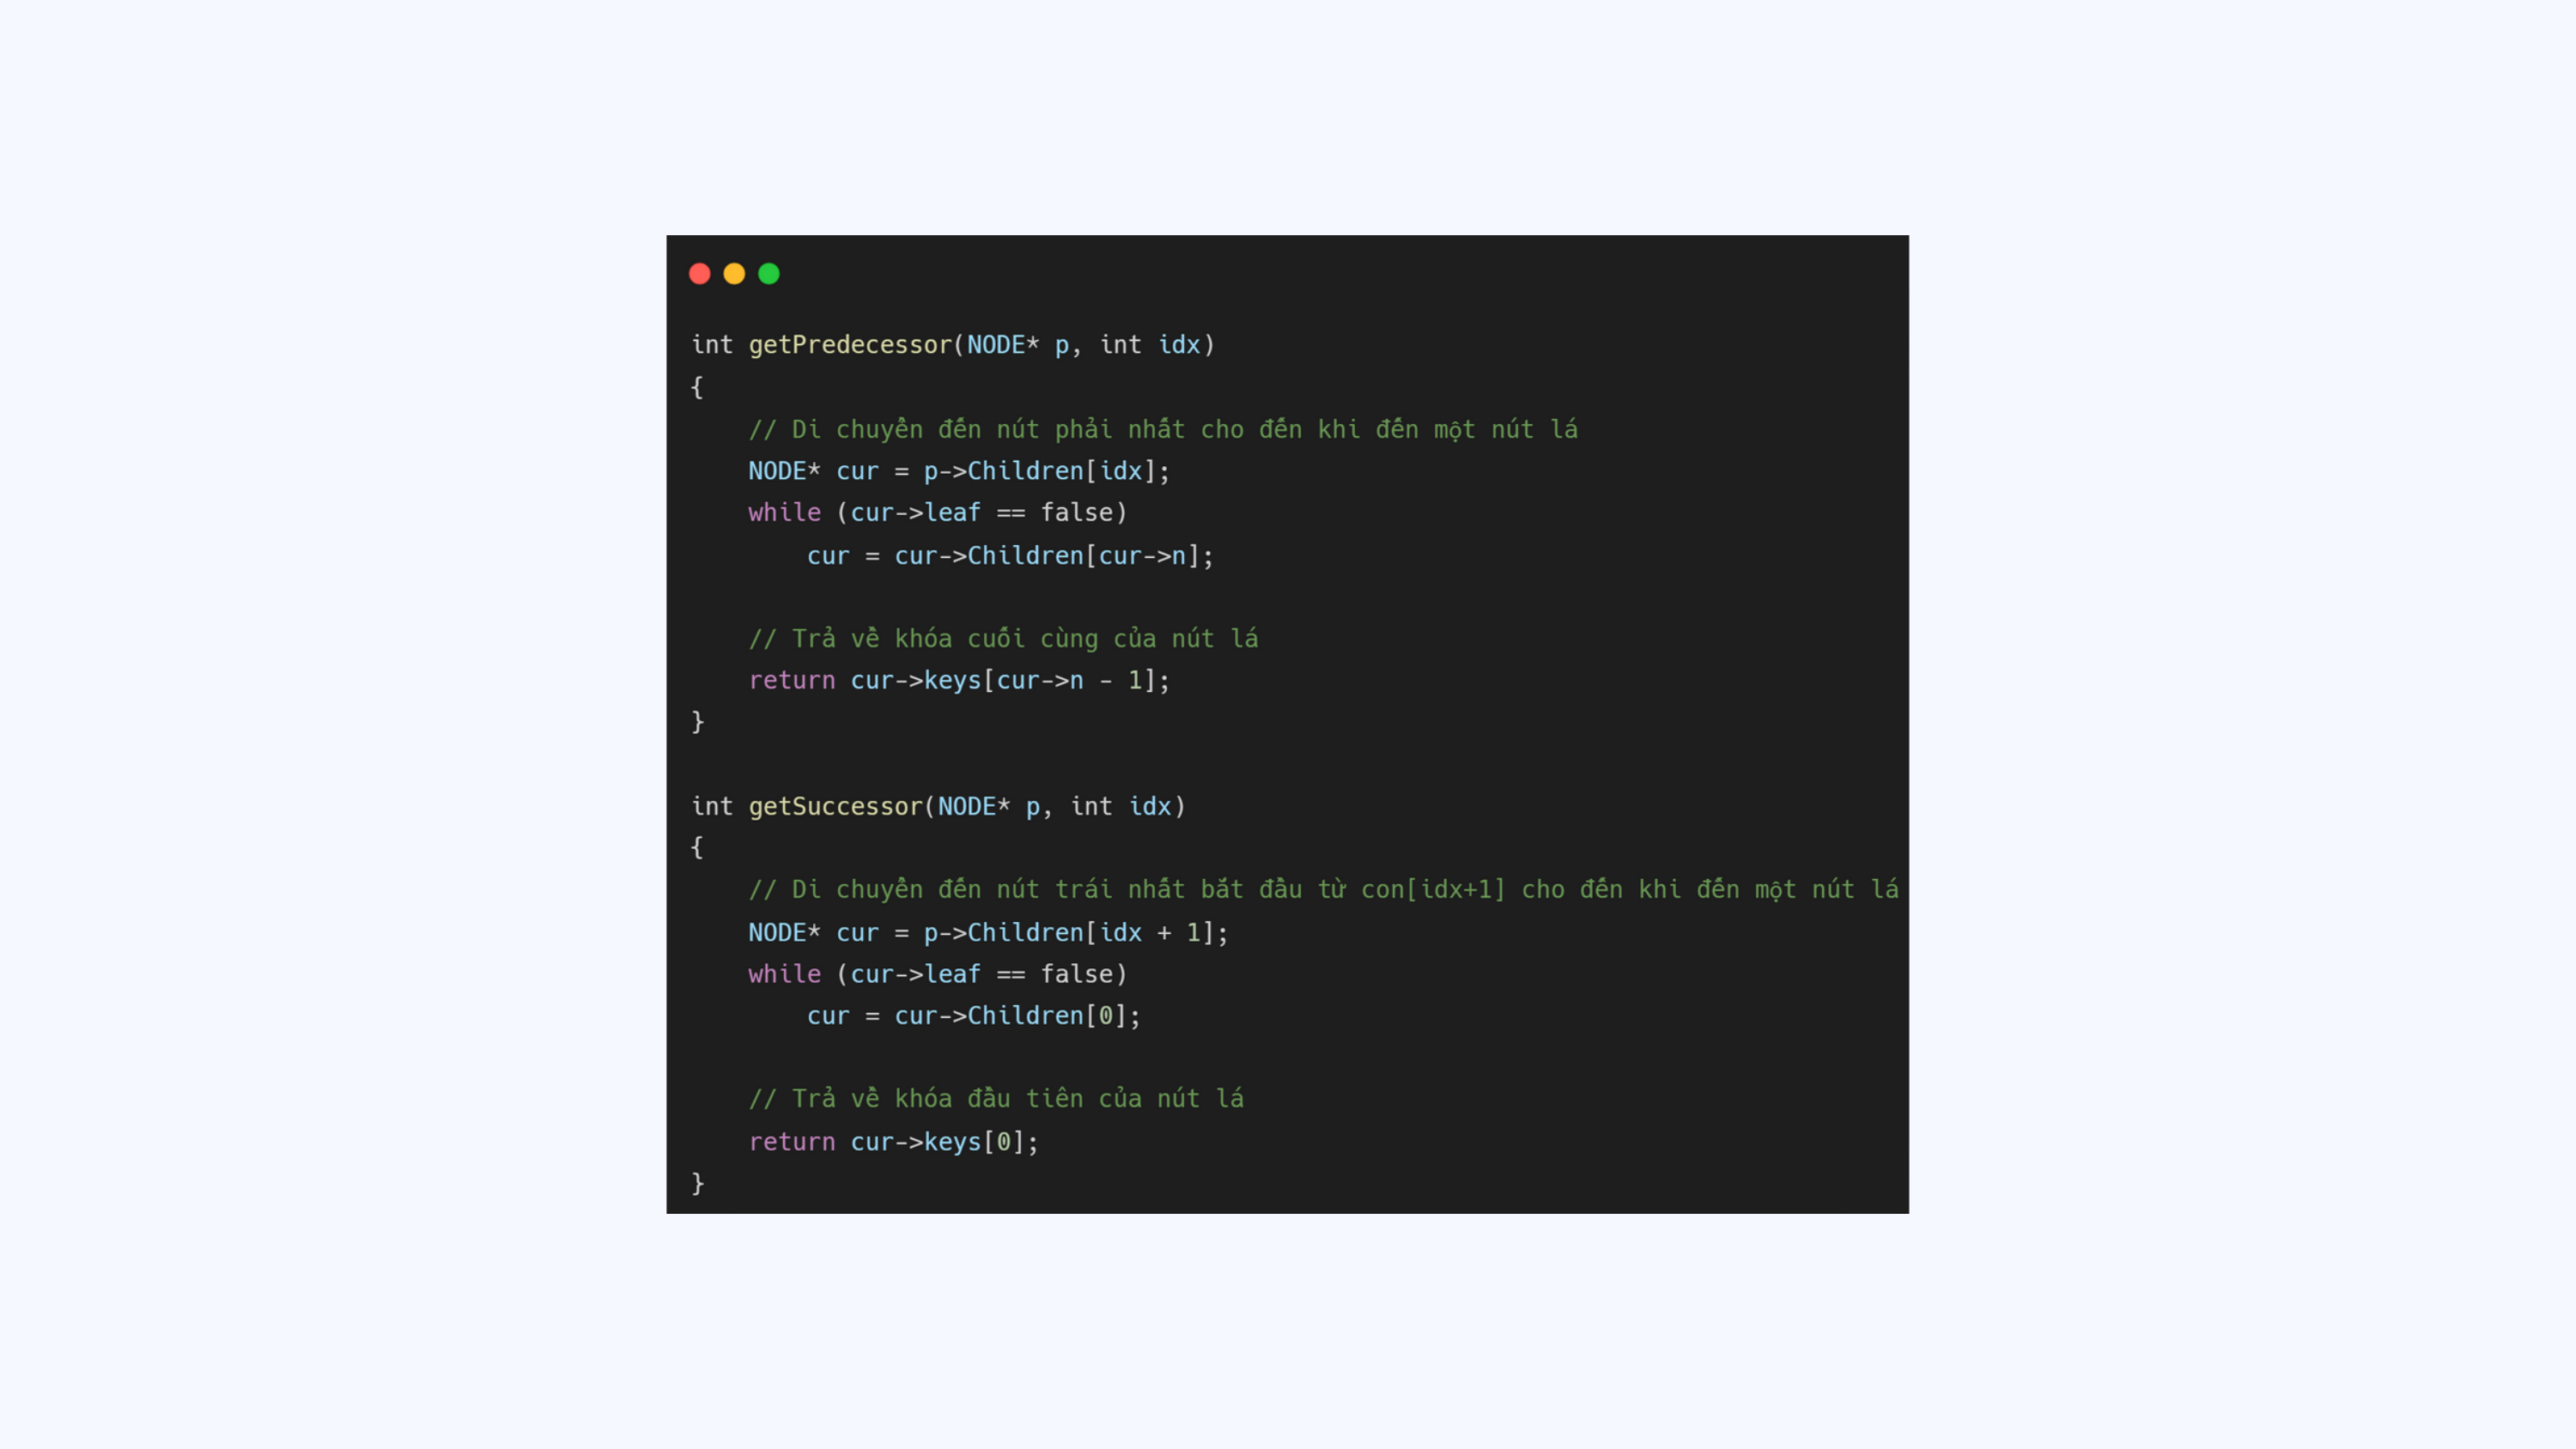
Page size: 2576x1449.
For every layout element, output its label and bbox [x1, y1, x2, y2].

text_box [666, 235, 1910, 1214]
